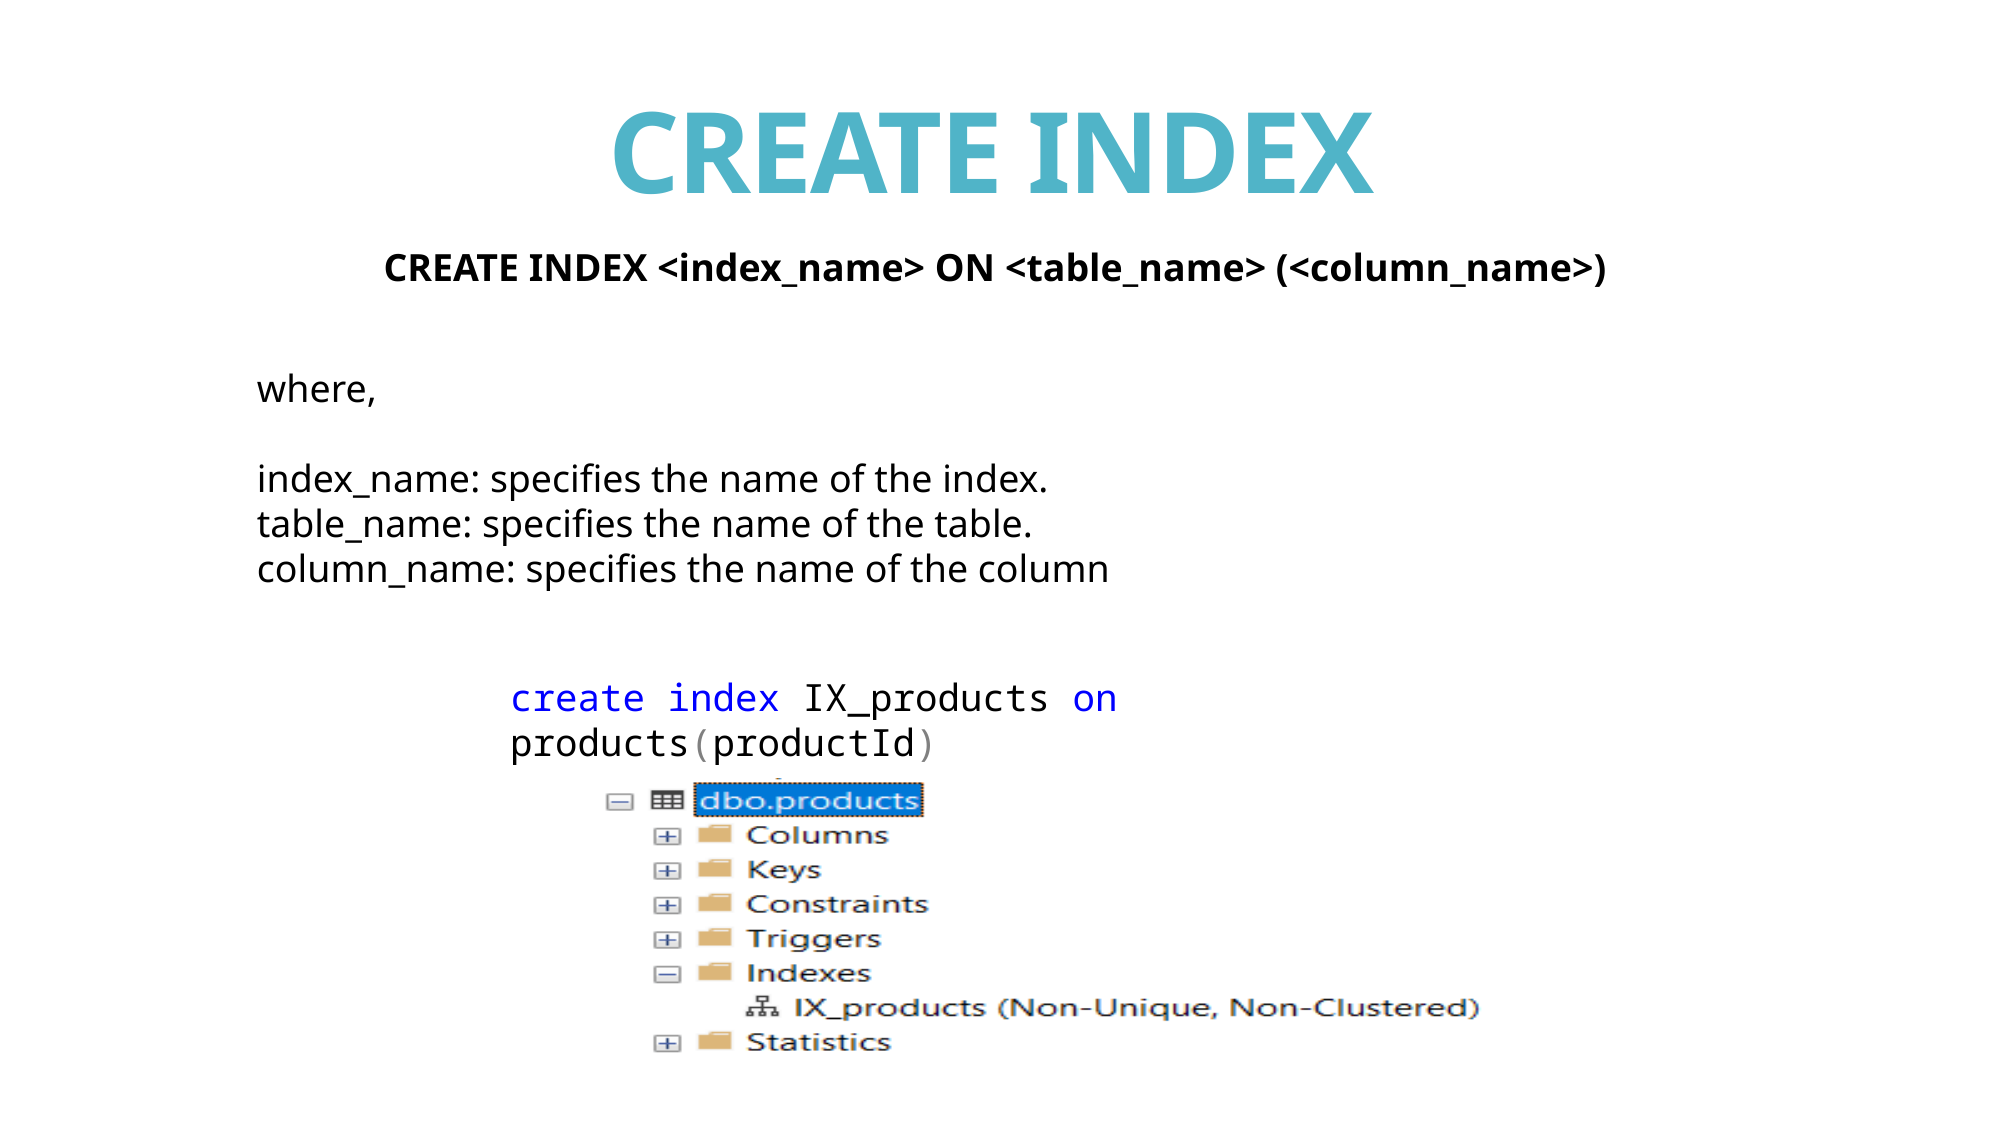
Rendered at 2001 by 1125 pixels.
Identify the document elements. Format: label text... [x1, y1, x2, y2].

text_box create index IX_products on products(productId) [495, 666, 1581, 772]
text_box where, index_name: specifies the name of the index. table_name: specifies the name of the table. column_name: specifies the name of the column [242, 357, 1530, 597]
text_box CREATE INDEX <index_name> ON <table_name> (<column_name>) [368, 236, 1663, 297]
picture [587, 778, 1544, 1065]
title CREATE INDEX [107, 81, 1875, 238]
